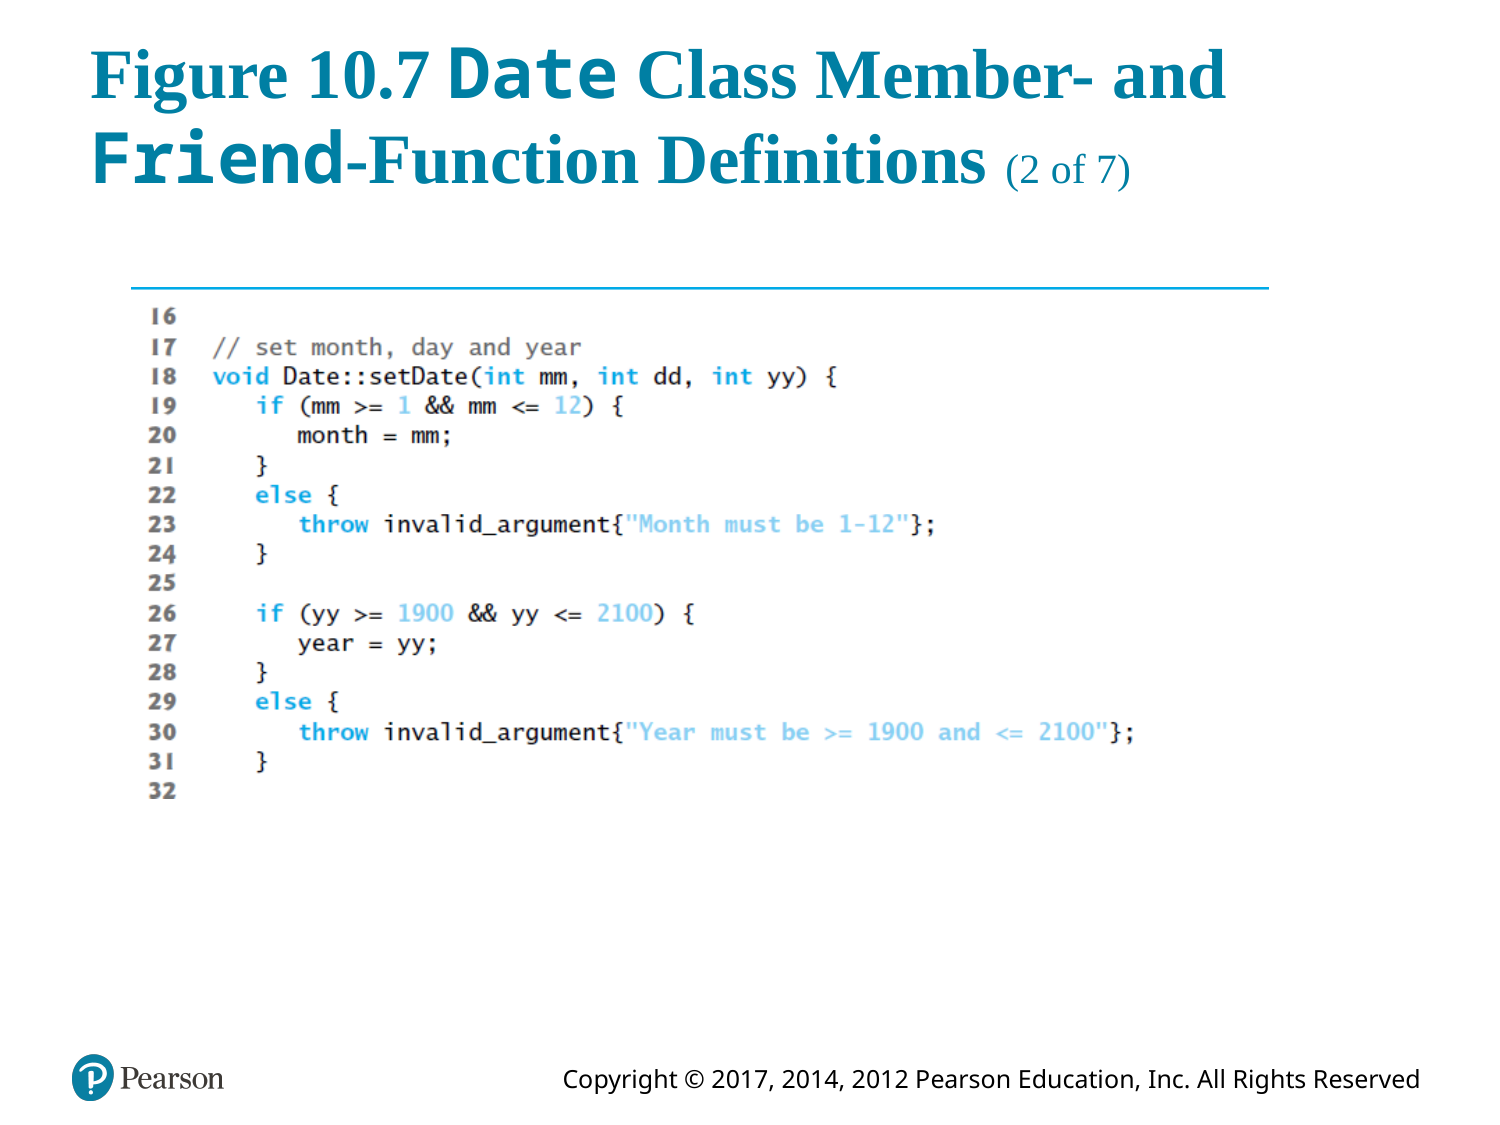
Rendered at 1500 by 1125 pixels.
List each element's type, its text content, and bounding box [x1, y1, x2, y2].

picture [80, 1063, 106, 1088]
picture [98, 1054, 224, 1101]
picture [72, 1087, 83, 1101]
title Figure 10.7 Date Class Member- and Friend-Function Definitions (2 of 7) [75, 37, 1425, 213]
picture [131, 290, 1269, 799]
picture [72, 1054, 88, 1070]
